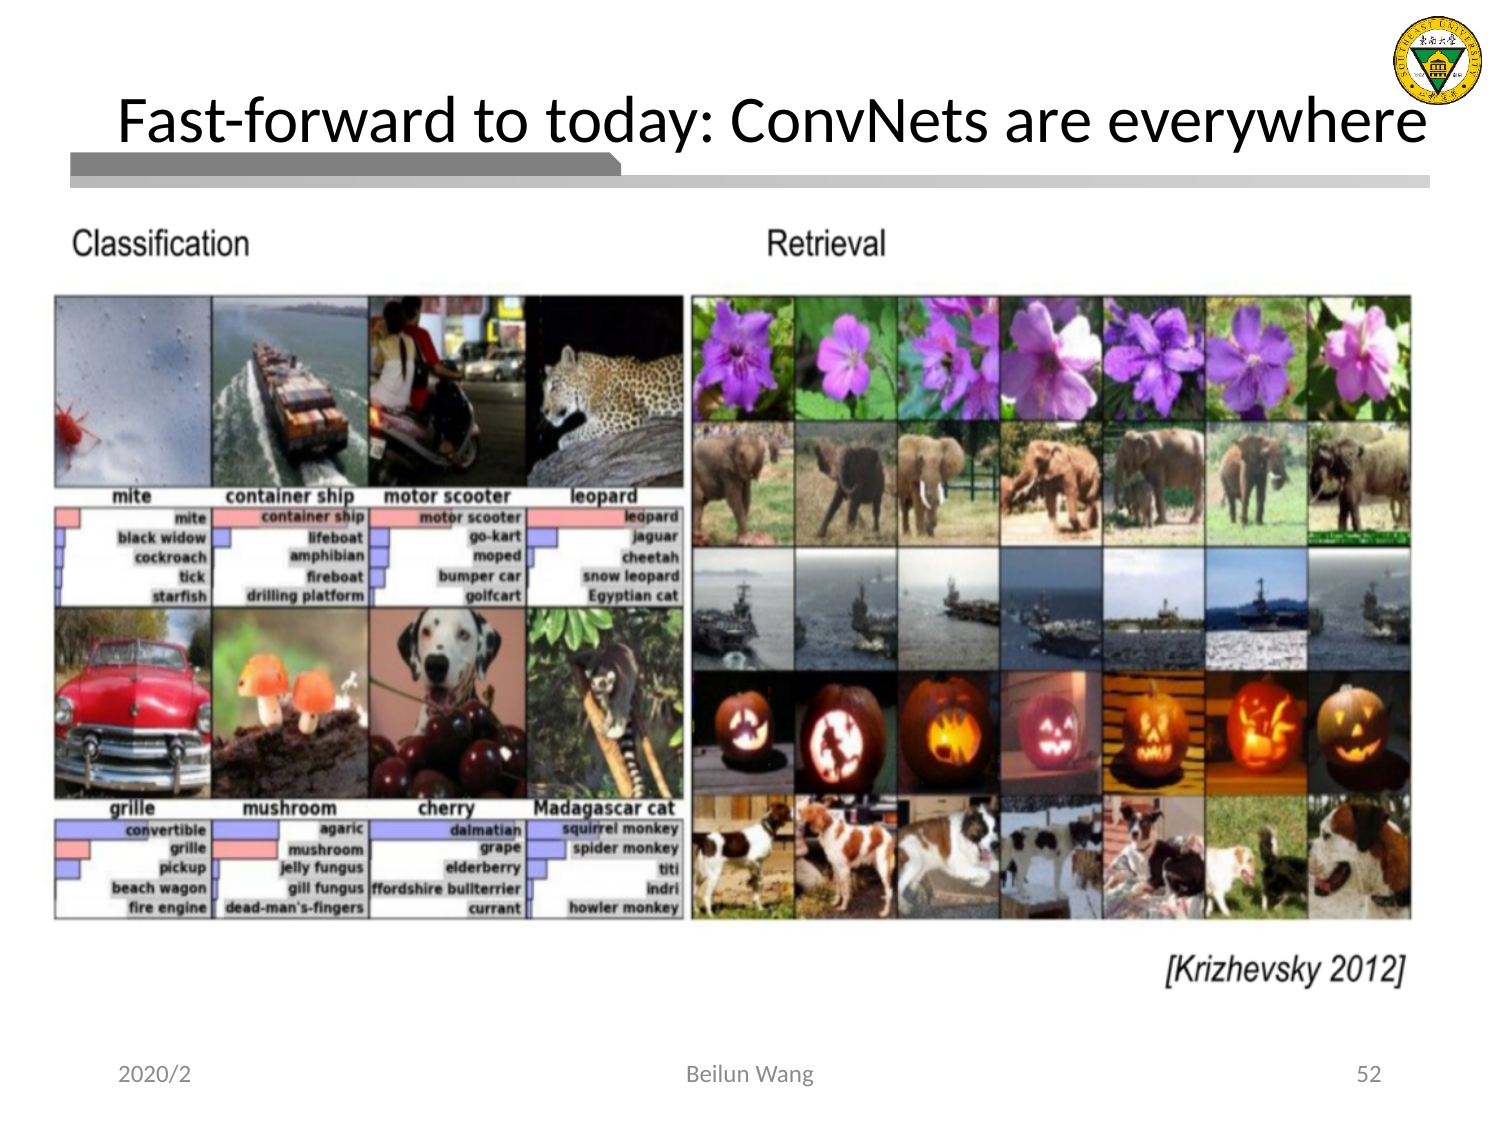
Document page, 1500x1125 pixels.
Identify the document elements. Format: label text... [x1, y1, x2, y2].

picture [1393, 16, 1482, 105]
picture [39, 220, 1458, 995]
slide_number 2020/2 [103, 1042, 441, 1103]
footer Beilun Wang [496, 1042, 1004, 1103]
slide_number 52 [1059, 1042, 1397, 1103]
title Fast-forward to today: ConvNets are everywhere [103, 77, 1468, 175]
